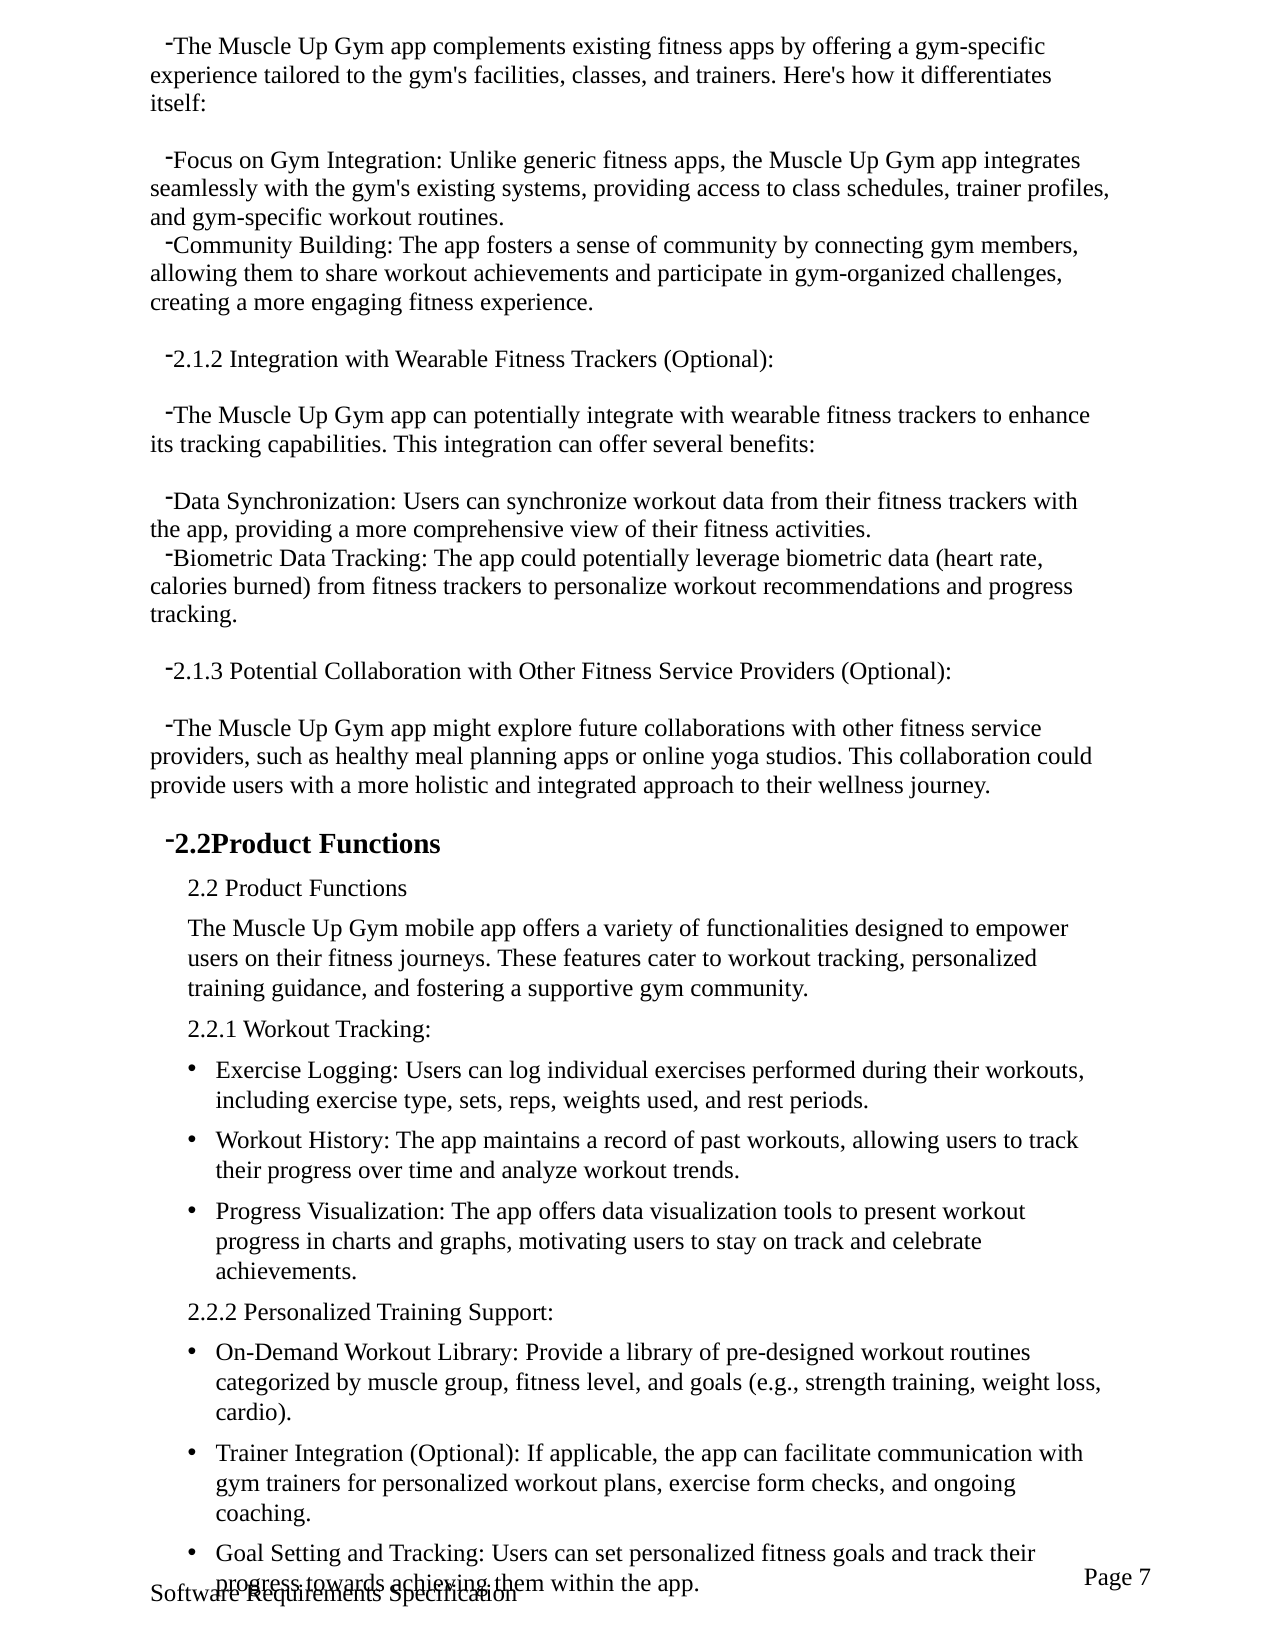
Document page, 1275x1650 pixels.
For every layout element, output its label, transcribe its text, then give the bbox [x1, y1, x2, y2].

text_box The Muscle Up Gym app complements existing fitness apps by offering a gym-specific experience tailored to the gym's facilities, classes, and trainers. Here's how it differentiates itself: Focus on Gym Integration: Unlike generic fitness apps, the Muscle Up Gym app integrates seamlessly with the gym's existing systems, providing access to class schedules, trainer profiles, and gym-specific workout routines. Community Building: The app fosters a sense of community by connecting gym members, allowing them to share workout achievements and participate in gym-organized challenges, creating a more engaging fitness experience. 2.1.2 Integration with Wearable Fitness Trackers (Optional): The Muscle Up Gym app can potentially integrate with wearable fitness trackers to enhance its tracking capabilities. This integration can offer several benefits: Data Synchronization: Users can synchronize workout data from their fitness trackers with the app, providing a more comprehensive view of their fitness activities. Biometric Data Tracking: The app could potentially leverage biometric data (heart rate, calories burned) from fitness trackers to personalize workout recommendations and progress tracking. 2.1.3 Potential Collaboration with Other Fitness Service Providers (Optional): The Muscle Up Gym app might explore future collaborations with other fitness service providers, such as healthy meal planning apps or online yoga studios. This collaboration could provide users with a more holistic and integrated approach to their wellness journey. 2.2Product Functions 2.2 Product Functions The Muscle Up Gym mobile app offers a variety of functionalities designed to empower users on their fitness journeys. These features cater to workout tracking, personalized training guidance, and fostering a supportive gym community. 2.2.1 Workout Tracking: Exercise Logging: Users can log individual exercises performed during their workouts, including exercise type, sets, reps, weights used, and rest periods. Workout History: The app maintains a record of past workouts, allowing users to track their progress over time and analyze workout trends. Progress Visualization: The app offers data visualization tools to present workout progress in charts and graphs, motivating users to stay on track and celebrate achievements. 2.2.2 Personalized Training Support: On-Demand Workout Library: Provide a library of pre-designed workout routines categorized by muscle group, fitness level, and goals (e.g., strength training, weight loss, cardio). Trainer Integration (Optional): If applicable, the app can facilitate communication with gym trainers for personalized workout plans, exercise form checks, and ongoing coaching. Goal Setting and Tracking: Users can set personalized fitness goals and track their progress towards achieving them within the app. [147, 0, 1122, 1597]
footer Software Requirements Specification [147, 1597, 526, 1650]
slide_number Page 7 [1081, 1561, 1173, 1650]
